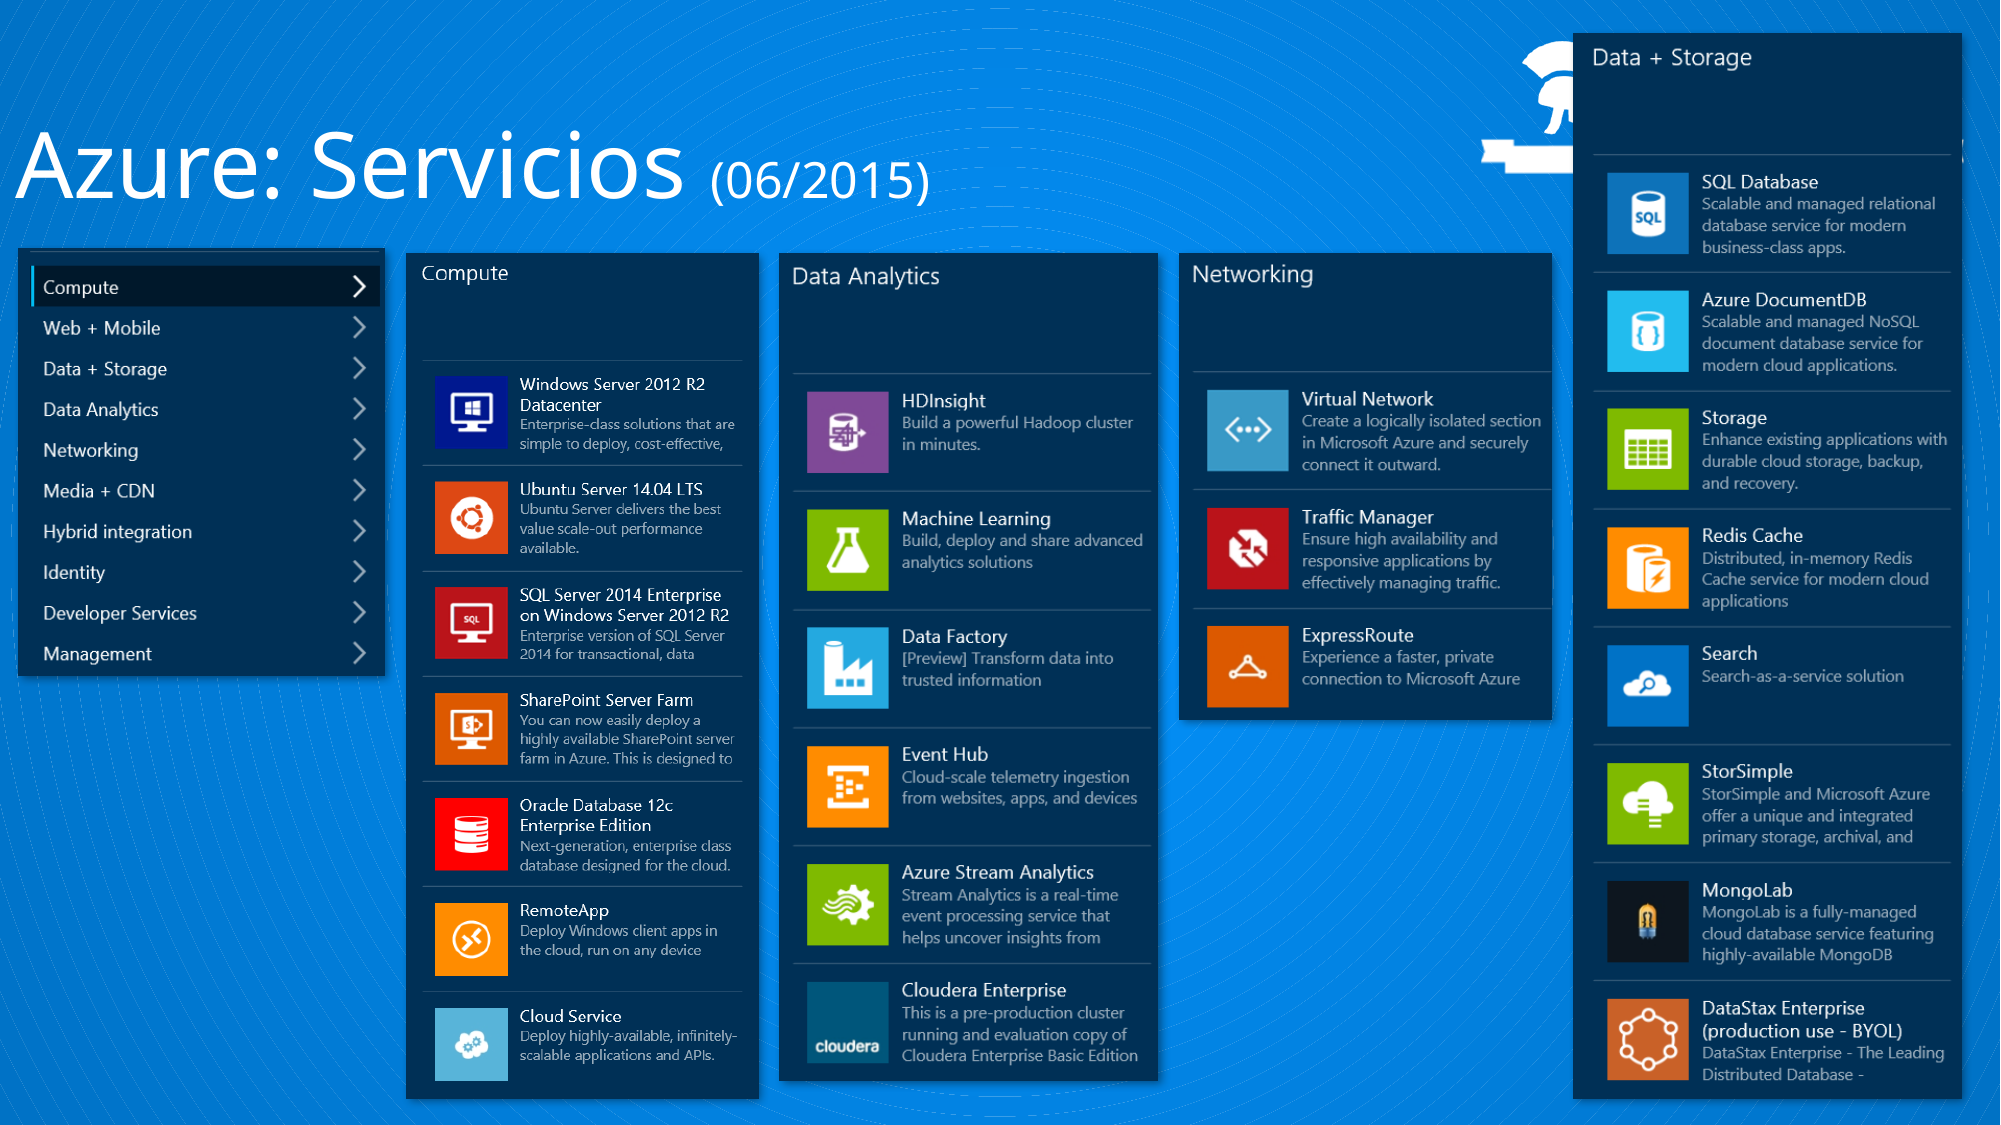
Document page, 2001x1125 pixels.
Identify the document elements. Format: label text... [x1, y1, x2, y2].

picture [18, 248, 385, 676]
picture [1464, 23, 1975, 1099]
picture [405, 253, 759, 1099]
picture [1179, 253, 1552, 720]
title Azure: Servicios (06/2015) [0, 59, 1571, 278]
picture [779, 253, 1158, 1081]
